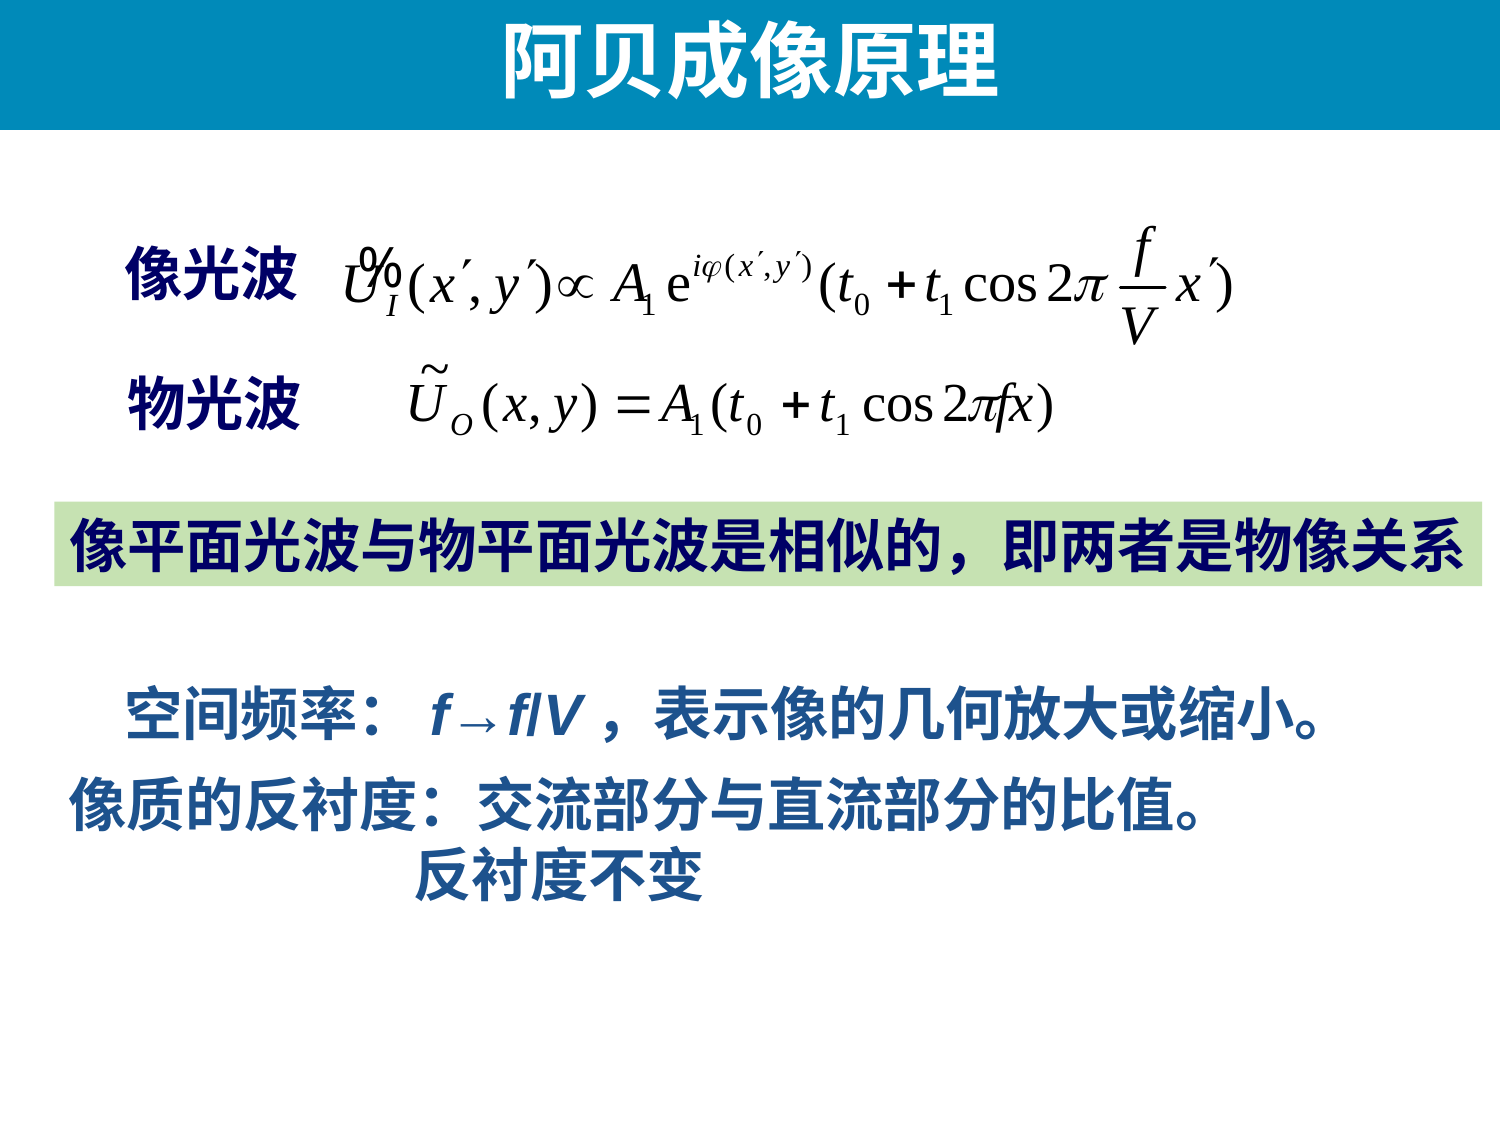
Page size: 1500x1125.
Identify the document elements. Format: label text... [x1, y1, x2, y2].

text_box 像光波 [109, 230, 314, 315]
text_box 空间频率：f→f/V，表示像的几何放大或缩小。 [109, 669, 1460, 754]
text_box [402, 356, 1064, 449]
text_box 像质的反衬度：交流部分与直流部分的比值。 反衬度不变 [53, 760, 1361, 916]
text_box 物光波 [112, 360, 317, 445]
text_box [337, 241, 564, 331]
text_box 像平面光波与物平面光波是相似的，即两者是物像关系 [54, 501, 1483, 587]
text_box 阿贝成像原理 [0, 0, 1500, 130]
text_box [549, 212, 1246, 357]
